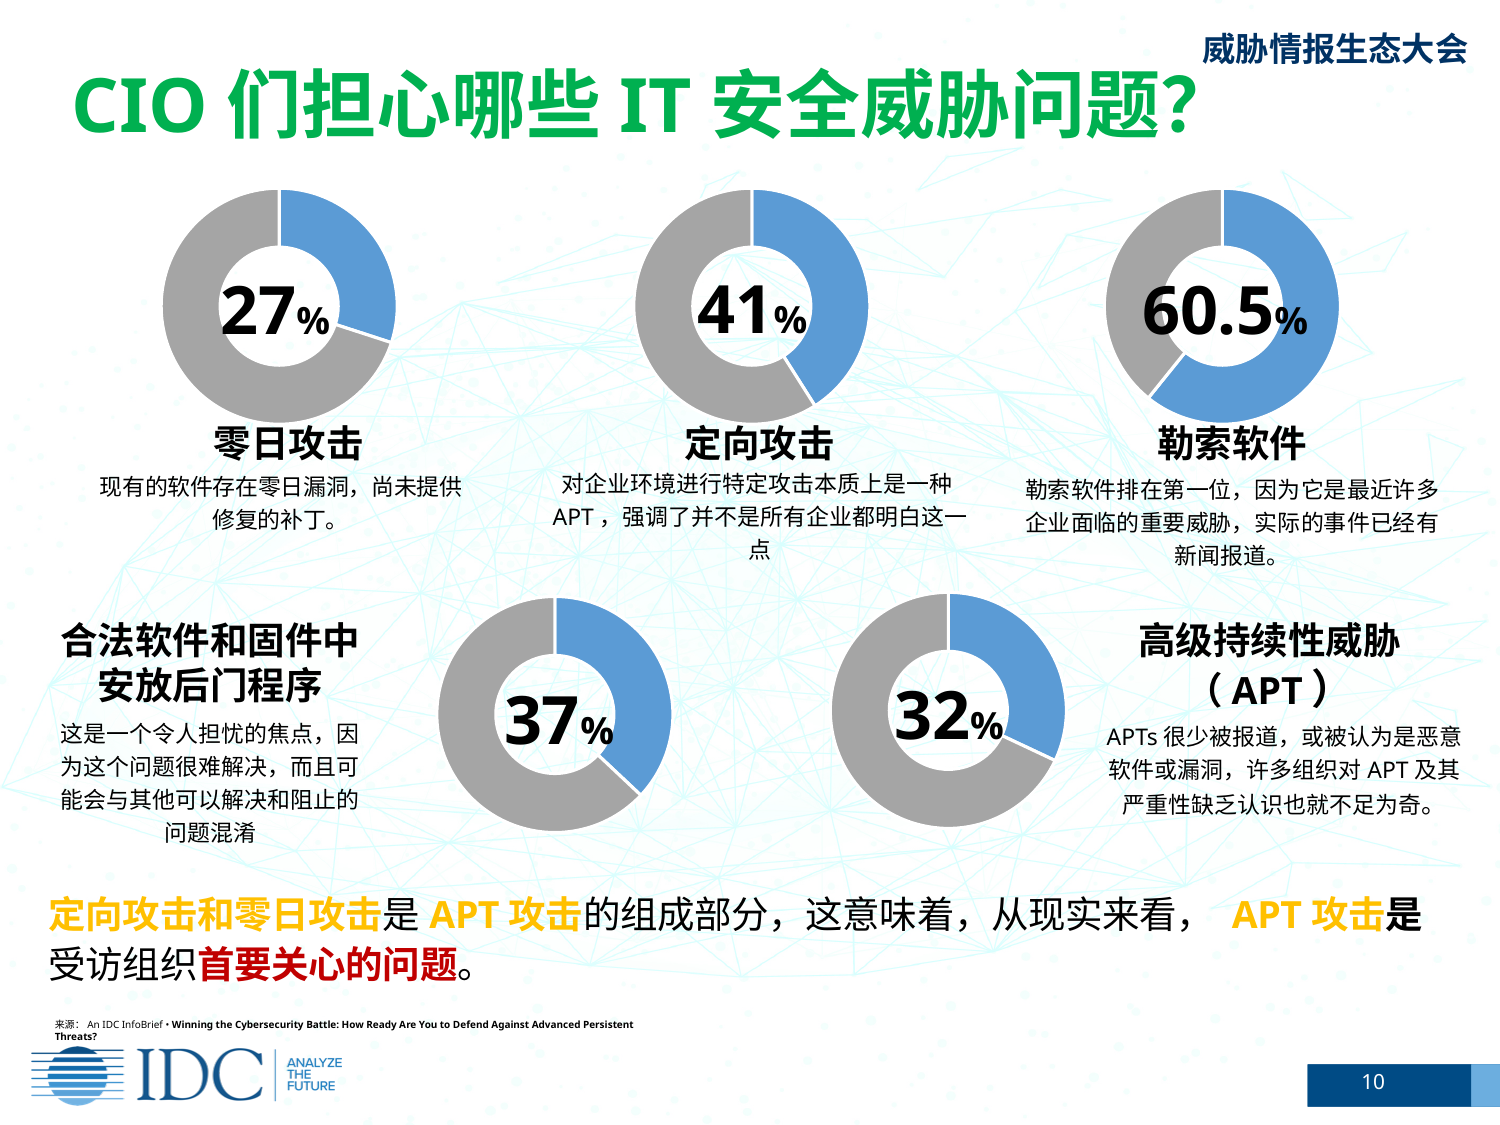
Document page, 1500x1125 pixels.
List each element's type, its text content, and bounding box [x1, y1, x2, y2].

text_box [567, 183, 937, 430]
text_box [1037, 183, 1407, 430]
text_box 来源：An IDC InfoBrief • Winning the Cybersecurity Battle: How Ready Are You to Defend Against Advanced Persistent Threats? [53, 1017, 677, 1043]
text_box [370, 591, 740, 838]
picture [31, 1046, 342, 1106]
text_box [763, 587, 1133, 834]
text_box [94, 183, 464, 430]
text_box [28, 611, 374, 845]
text_box 定向攻击和零日攻击是APT攻击的组成部分，这意味着，从现实来看， APT攻击是受访组织首要关心的问题。 [0, 884, 1500, 986]
text_box CIO们担心哪些IT安全威胁问题？ [64, 49, 1243, 155]
text_box 勒索软件 勒索软件排在第一位，因为它是最近许多企业面临的重要威胁，实际的事件已经有新闻报道。 [1001, 404, 1445, 570]
text_box 定向攻击 对企业环境进行特定攻击本质上是一种APT，强调了并不是所有企业都明白这一点 [527, 404, 975, 630]
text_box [1133, 611, 1471, 818]
text_box 零日攻击 现有的软件存在零日漏洞，尚未提供修复的补丁。 [95, 404, 465, 533]
slide_number 10 [1321, 1053, 1400, 1114]
